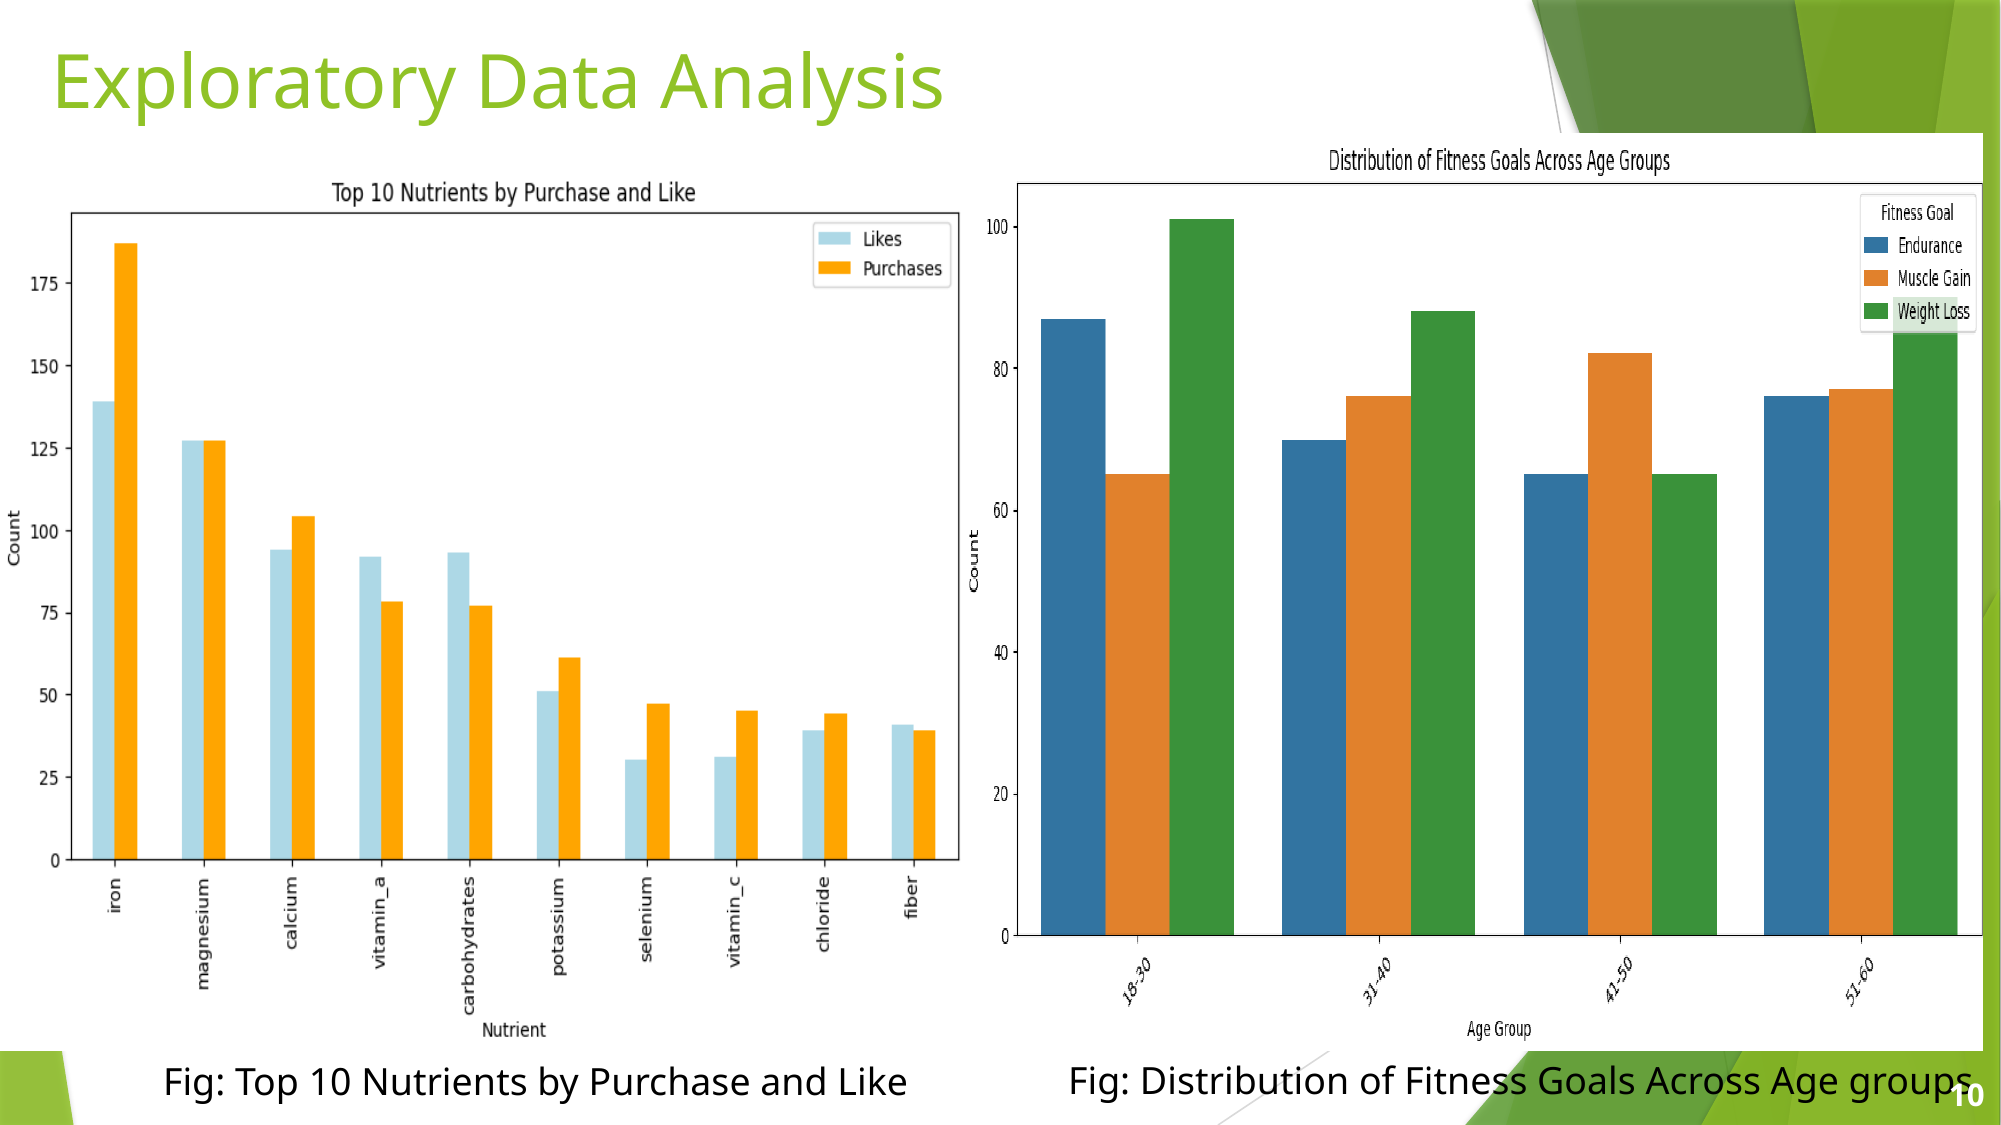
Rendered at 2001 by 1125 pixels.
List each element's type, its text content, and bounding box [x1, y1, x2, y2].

text_box Fig: Distribution of Fitness Goals Across Age groups [1053, 1061, 1819, 1109]
picture [0, 133, 1984, 1052]
text_box Fig: Top 10 Nutrients by Purchase and Like [148, 1061, 934, 1111]
title Exploratory Data Analysis [36, 25, 1447, 171]
text_box 10 [1819, 1020, 2000, 1125]
